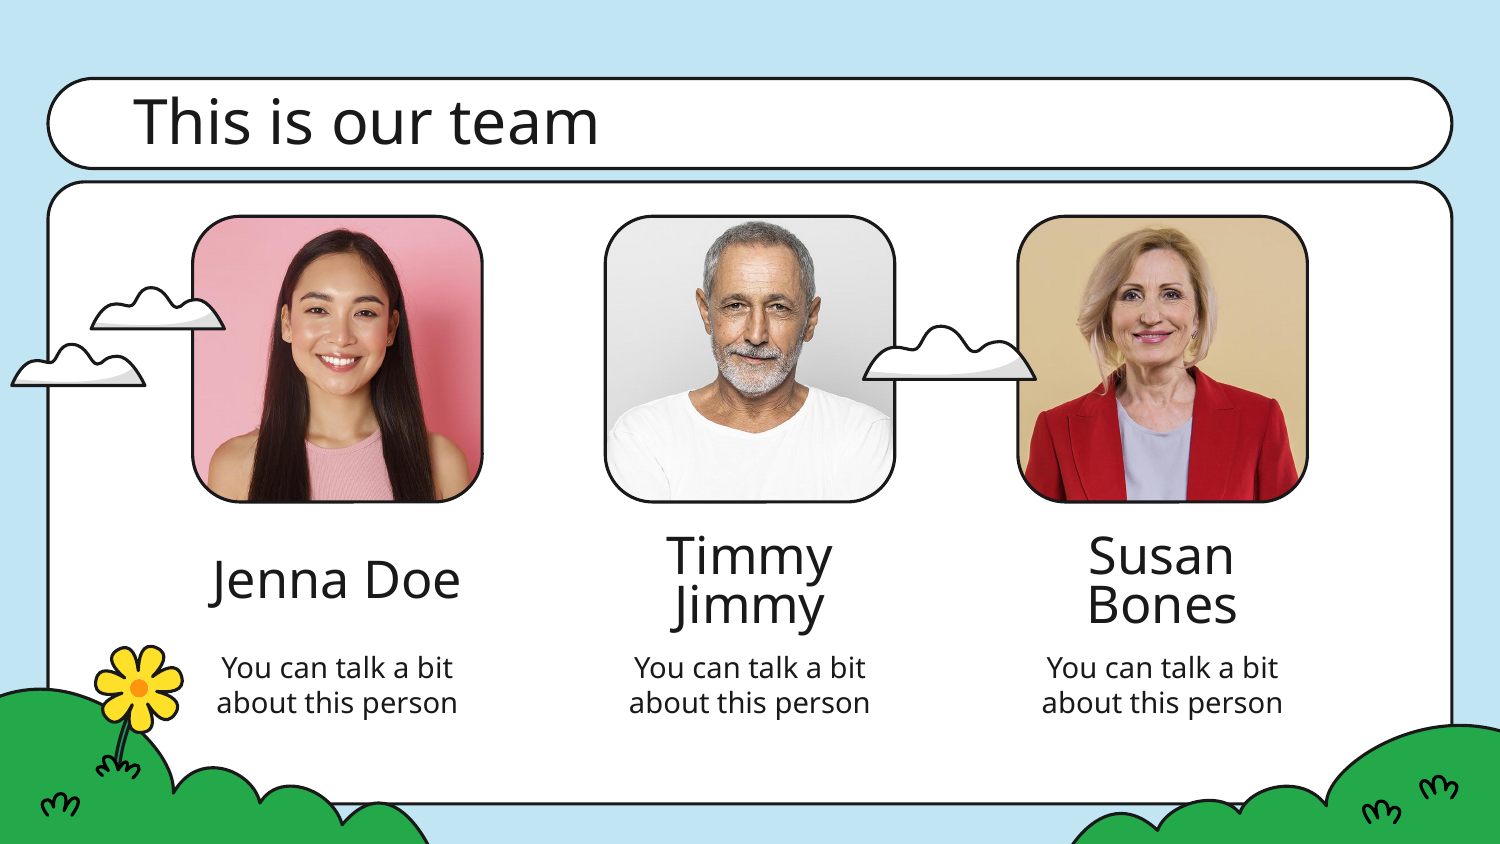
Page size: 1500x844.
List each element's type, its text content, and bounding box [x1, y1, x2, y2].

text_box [90, 287, 225, 330]
title This is our team [118, 66, 1382, 172]
subtitle You can talk a bit about this person [597, 634, 903, 740]
subtitle You can talk a bit about this person [185, 634, 490, 740]
picture [1017, 215, 1308, 503]
subtitle You can talk a bit about this person [1010, 634, 1315, 740]
title Susan Bones [1010, 533, 1315, 634]
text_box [863, 326, 1036, 380]
picture [604, 215, 896, 503]
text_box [11, 344, 146, 386]
title Jenna Doe [185, 533, 490, 634]
picture [192, 215, 483, 503]
title Timmy Jimmy [597, 533, 903, 634]
